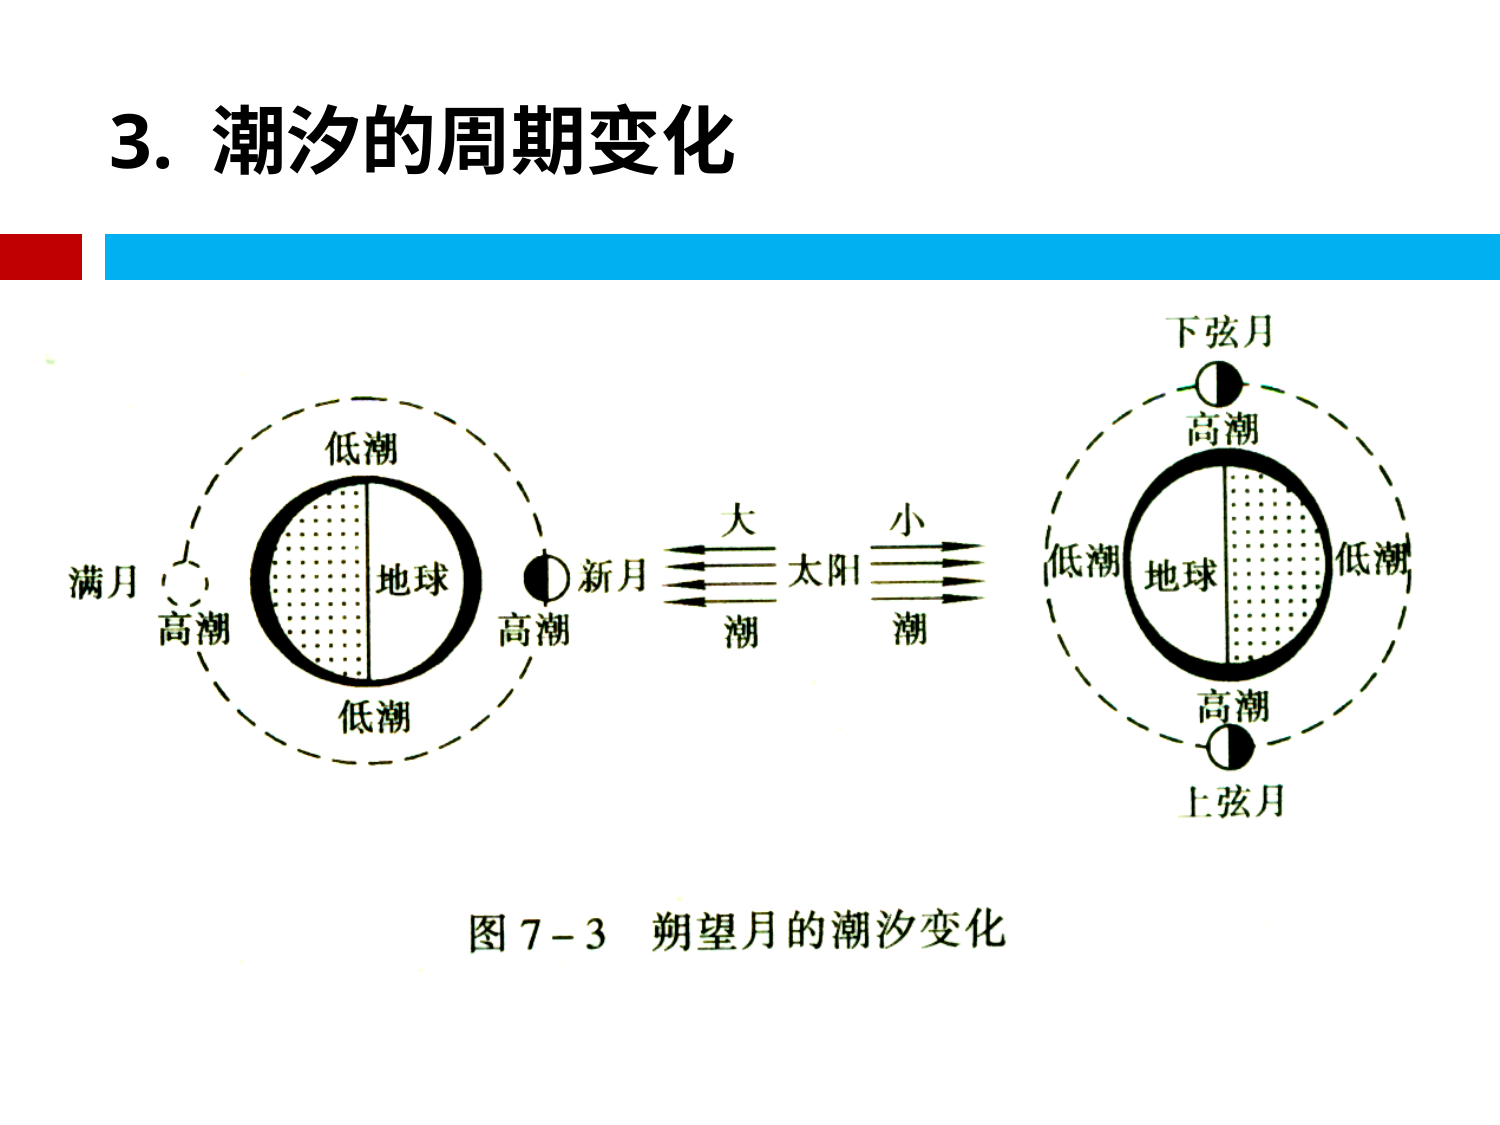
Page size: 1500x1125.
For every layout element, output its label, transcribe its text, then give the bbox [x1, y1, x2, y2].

picture [0, 290, 1500, 975]
title 3. 潮汐的周期变化 [74, 44, 1426, 233]
